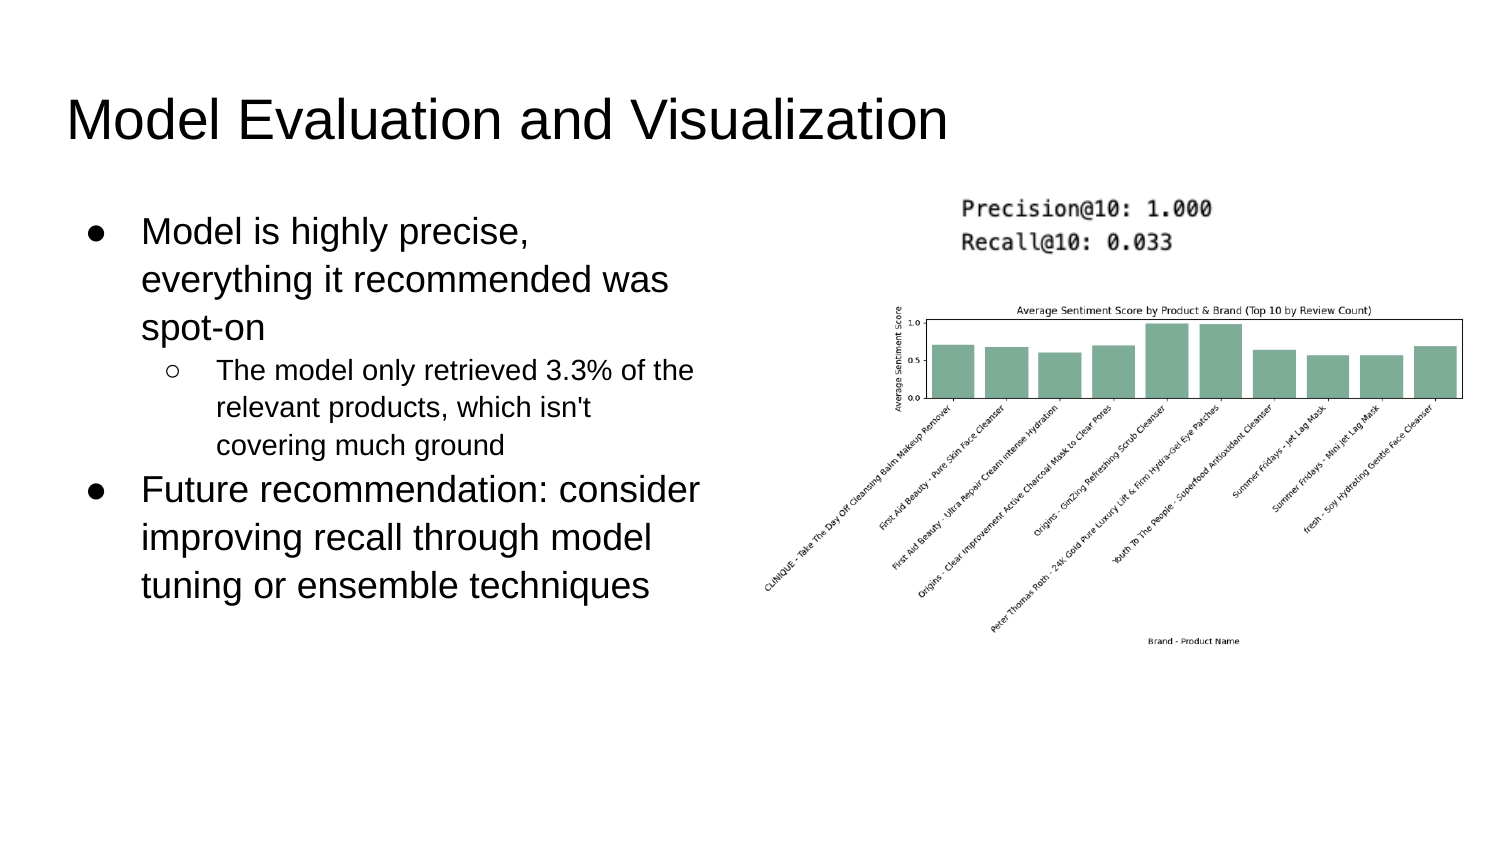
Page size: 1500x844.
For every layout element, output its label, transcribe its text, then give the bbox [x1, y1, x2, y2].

picture [946, 188, 1226, 271]
picture [743, 294, 1476, 655]
list Model is highly precise, everything it recommended was spot-on The model only retrieved 3.3% of the relevant products, which isn't covering much ground Future recommendation: consider improving recall through model tuning or ensemble techniques [51, 189, 719, 750]
title Model Evaluation and Visualization [51, 72, 1449, 167]
